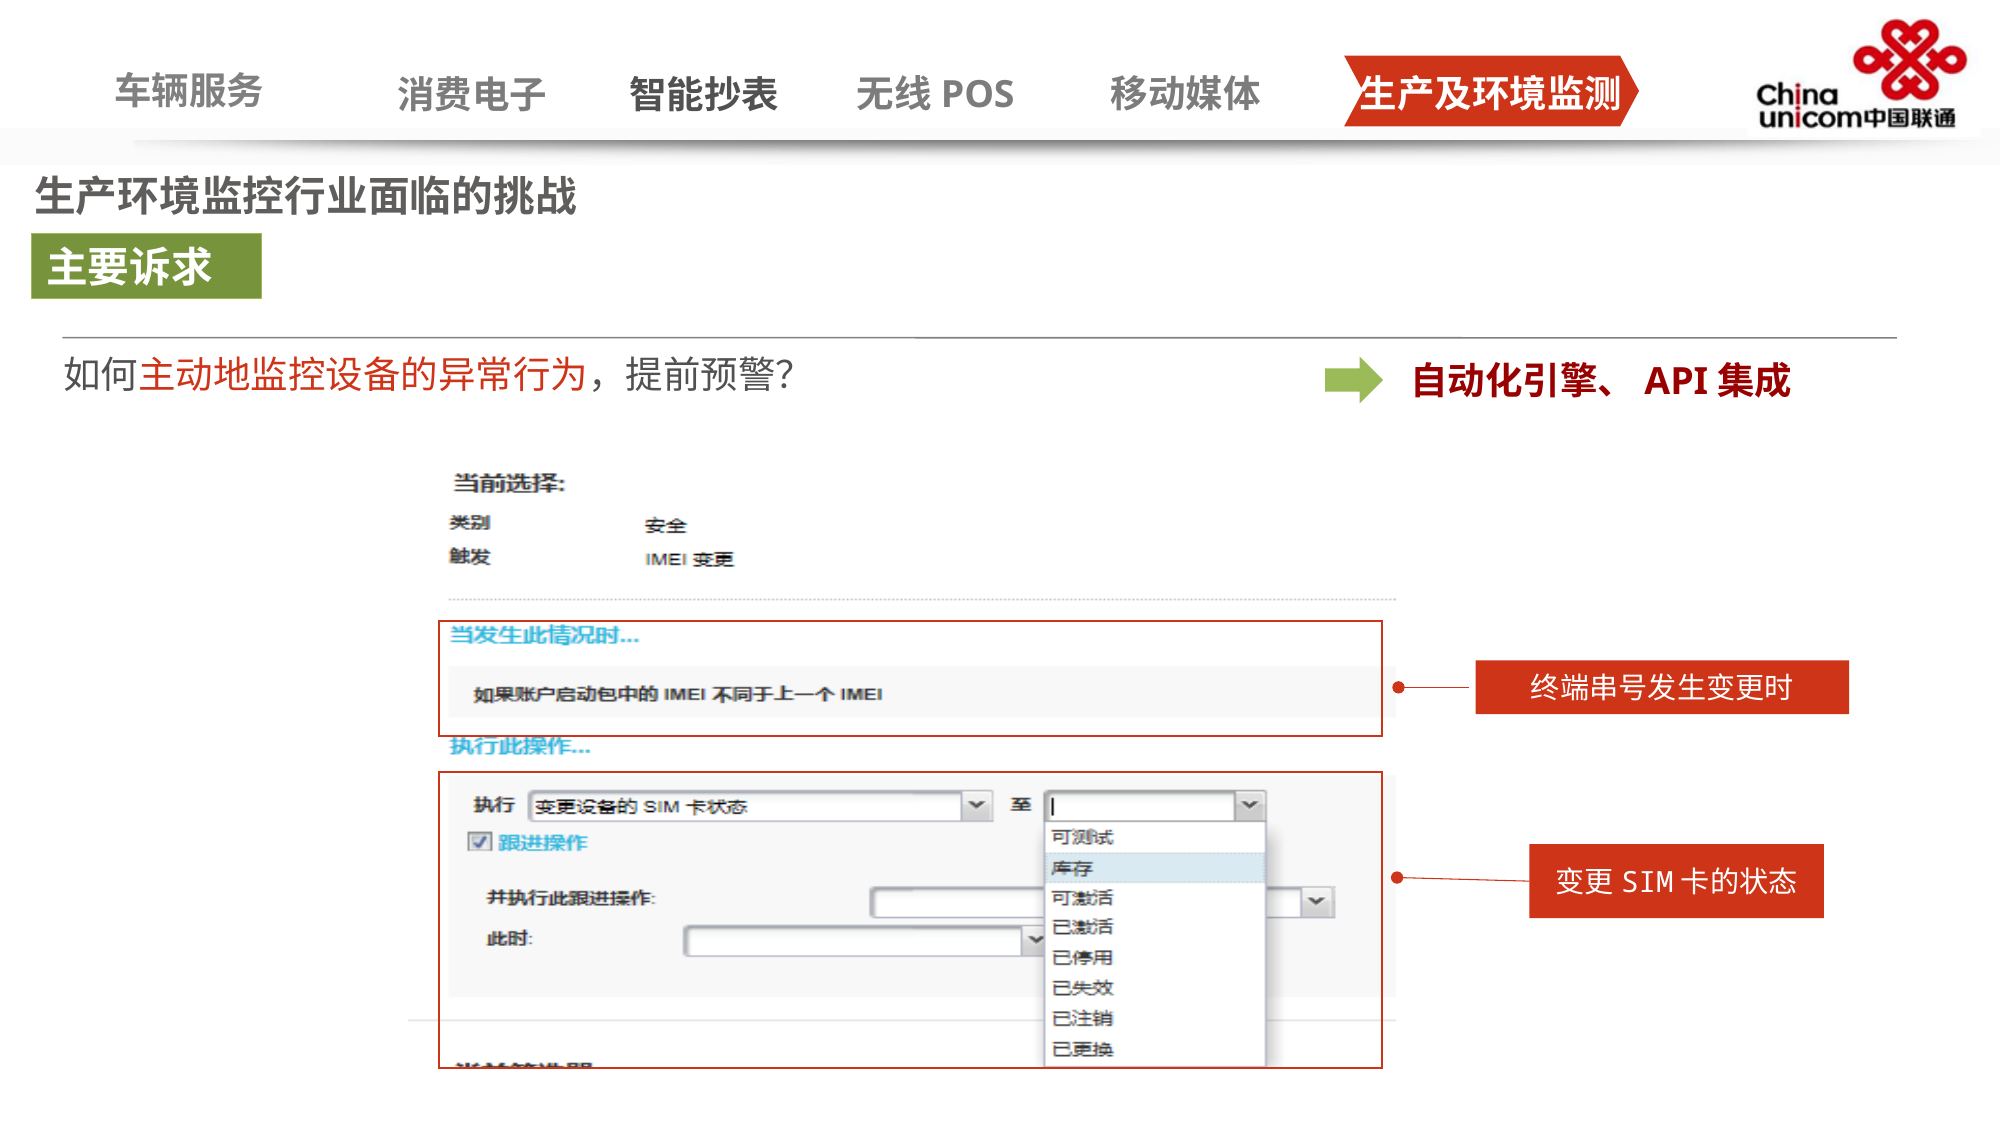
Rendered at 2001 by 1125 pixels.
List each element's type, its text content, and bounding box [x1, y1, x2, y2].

picture [0, 1, 2000, 186]
text_box 车辆服务 [114, 66, 340, 112]
text_box [1344, 123, 1622, 127]
text_box 生产及环境监测 [1345, 62, 1638, 123]
text_box 移动媒体 [1096, 62, 1276, 123]
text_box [48, 337, 1897, 405]
text_box 无线POS [842, 62, 1030, 123]
text_box 消费电子 [382, 63, 563, 123]
text_box 变更SIM卡的状态 [1529, 844, 1824, 919]
picture [408, 440, 1396, 1068]
text_box 智能抄表 [614, 63, 795, 123]
text_box 主要诉求 [31, 233, 262, 299]
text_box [1326, 349, 1930, 410]
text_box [1397, 877, 1530, 882]
text_box 终端串号发生变更时 [1475, 660, 1850, 715]
text_box 生产环境监控行业面临的挑战 [19, 165, 603, 230]
text_box [1344, 55, 1624, 62]
